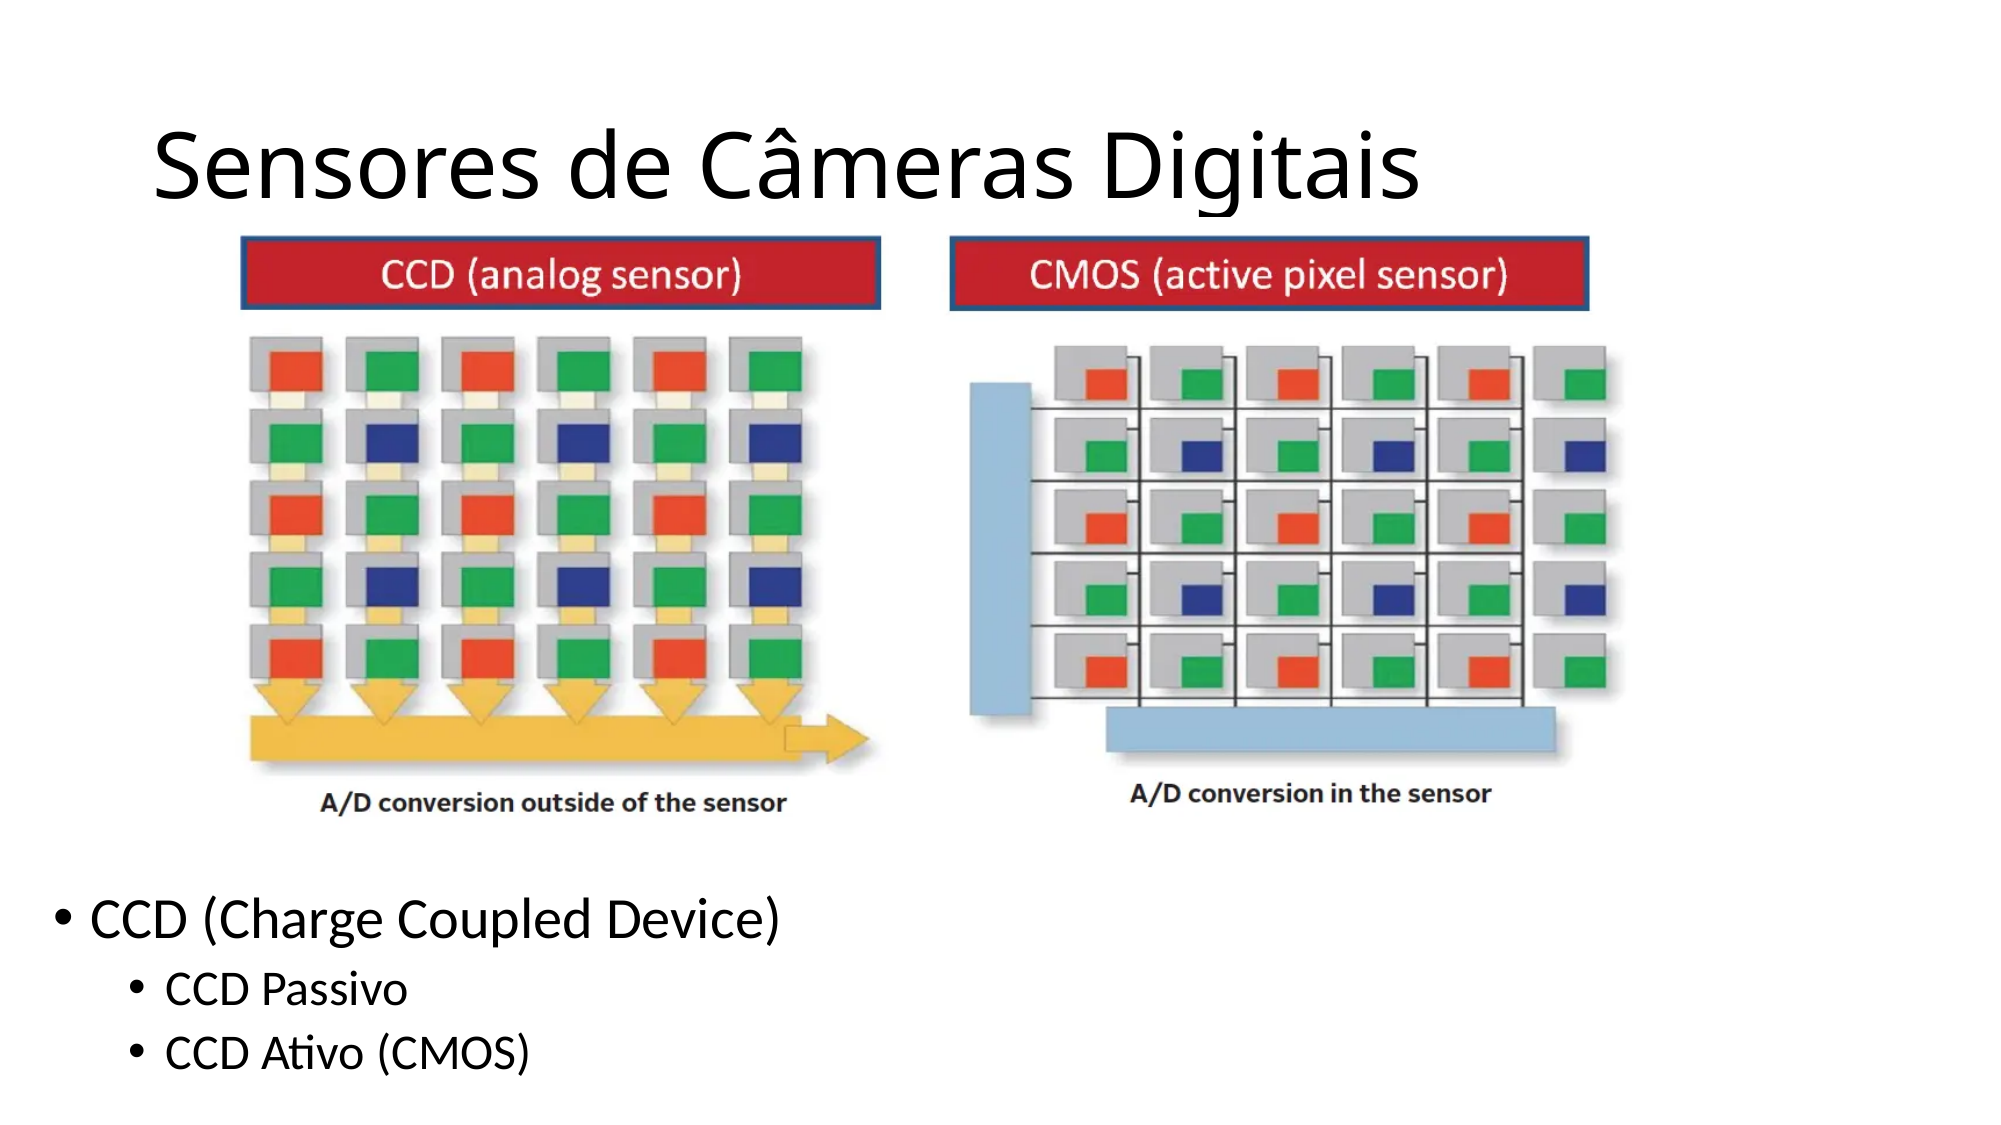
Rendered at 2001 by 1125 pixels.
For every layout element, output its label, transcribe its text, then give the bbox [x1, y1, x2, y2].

title Sensores de Câmeras Digitais [137, 59, 1863, 278]
list CCD (Charge Coupled Device) CCD Passivo CCD Ativo (CMOS) [38, 881, 1763, 1099]
picture [217, 217, 1650, 842]
